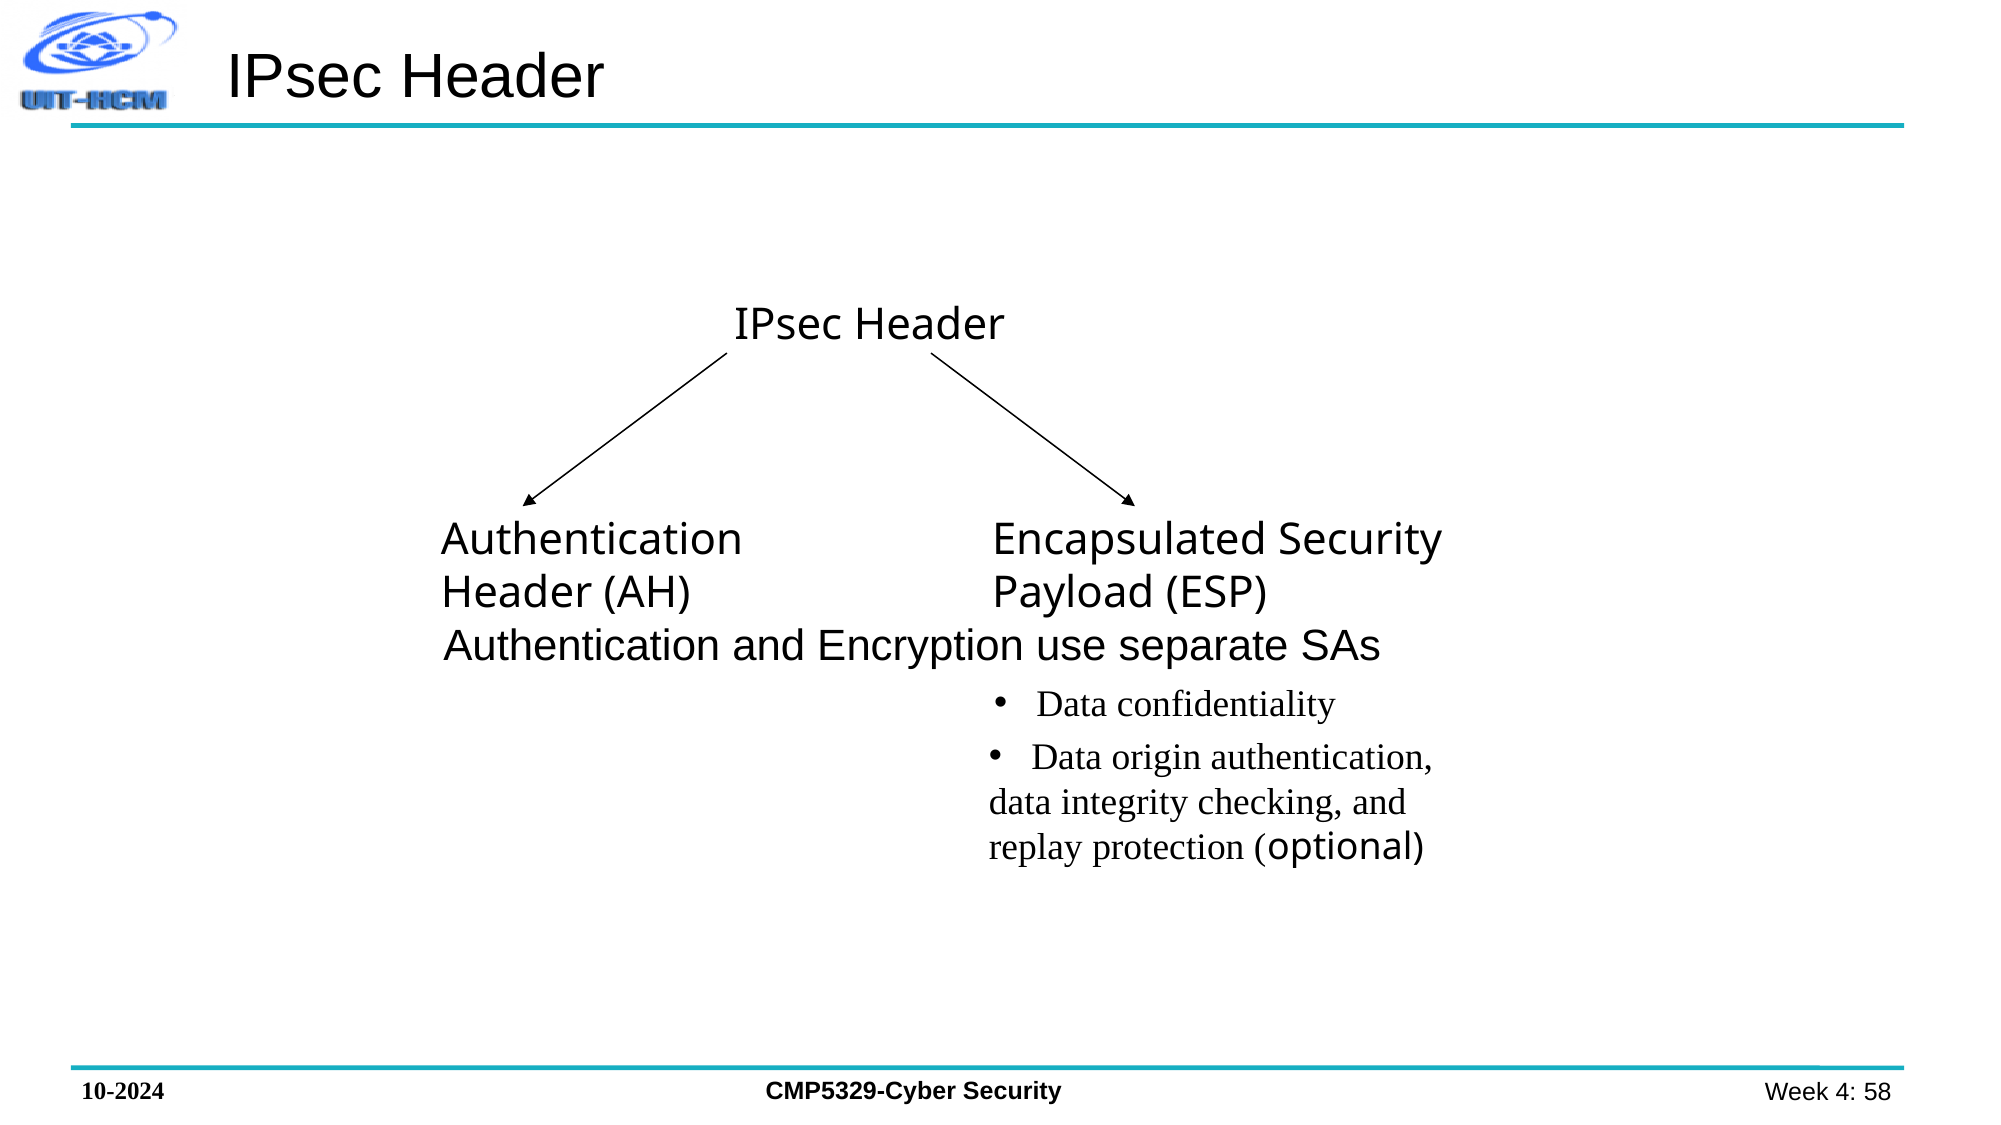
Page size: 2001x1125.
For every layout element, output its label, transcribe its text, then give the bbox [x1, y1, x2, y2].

text_box Data origin authentication, data integrity checking, and replay protection (optional) [974, 724, 1553, 874]
text_box [522, 353, 727, 506]
text_box Data confidentiality [979, 671, 1352, 724]
title IPsec Header [211, 0, 1140, 147]
text_box Authentication and Encryption use separate SAs [433, 611, 1390, 698]
text_box Authentication Header (AH)‏ [430, 506, 676, 593]
picture [1, 0, 197, 120]
text_box Encapsulated Security Payload (ESP)‏ [982, 506, 1554, 593]
text_box IPsec Header [724, 290, 969, 349]
text_box [930, 353, 1135, 506]
